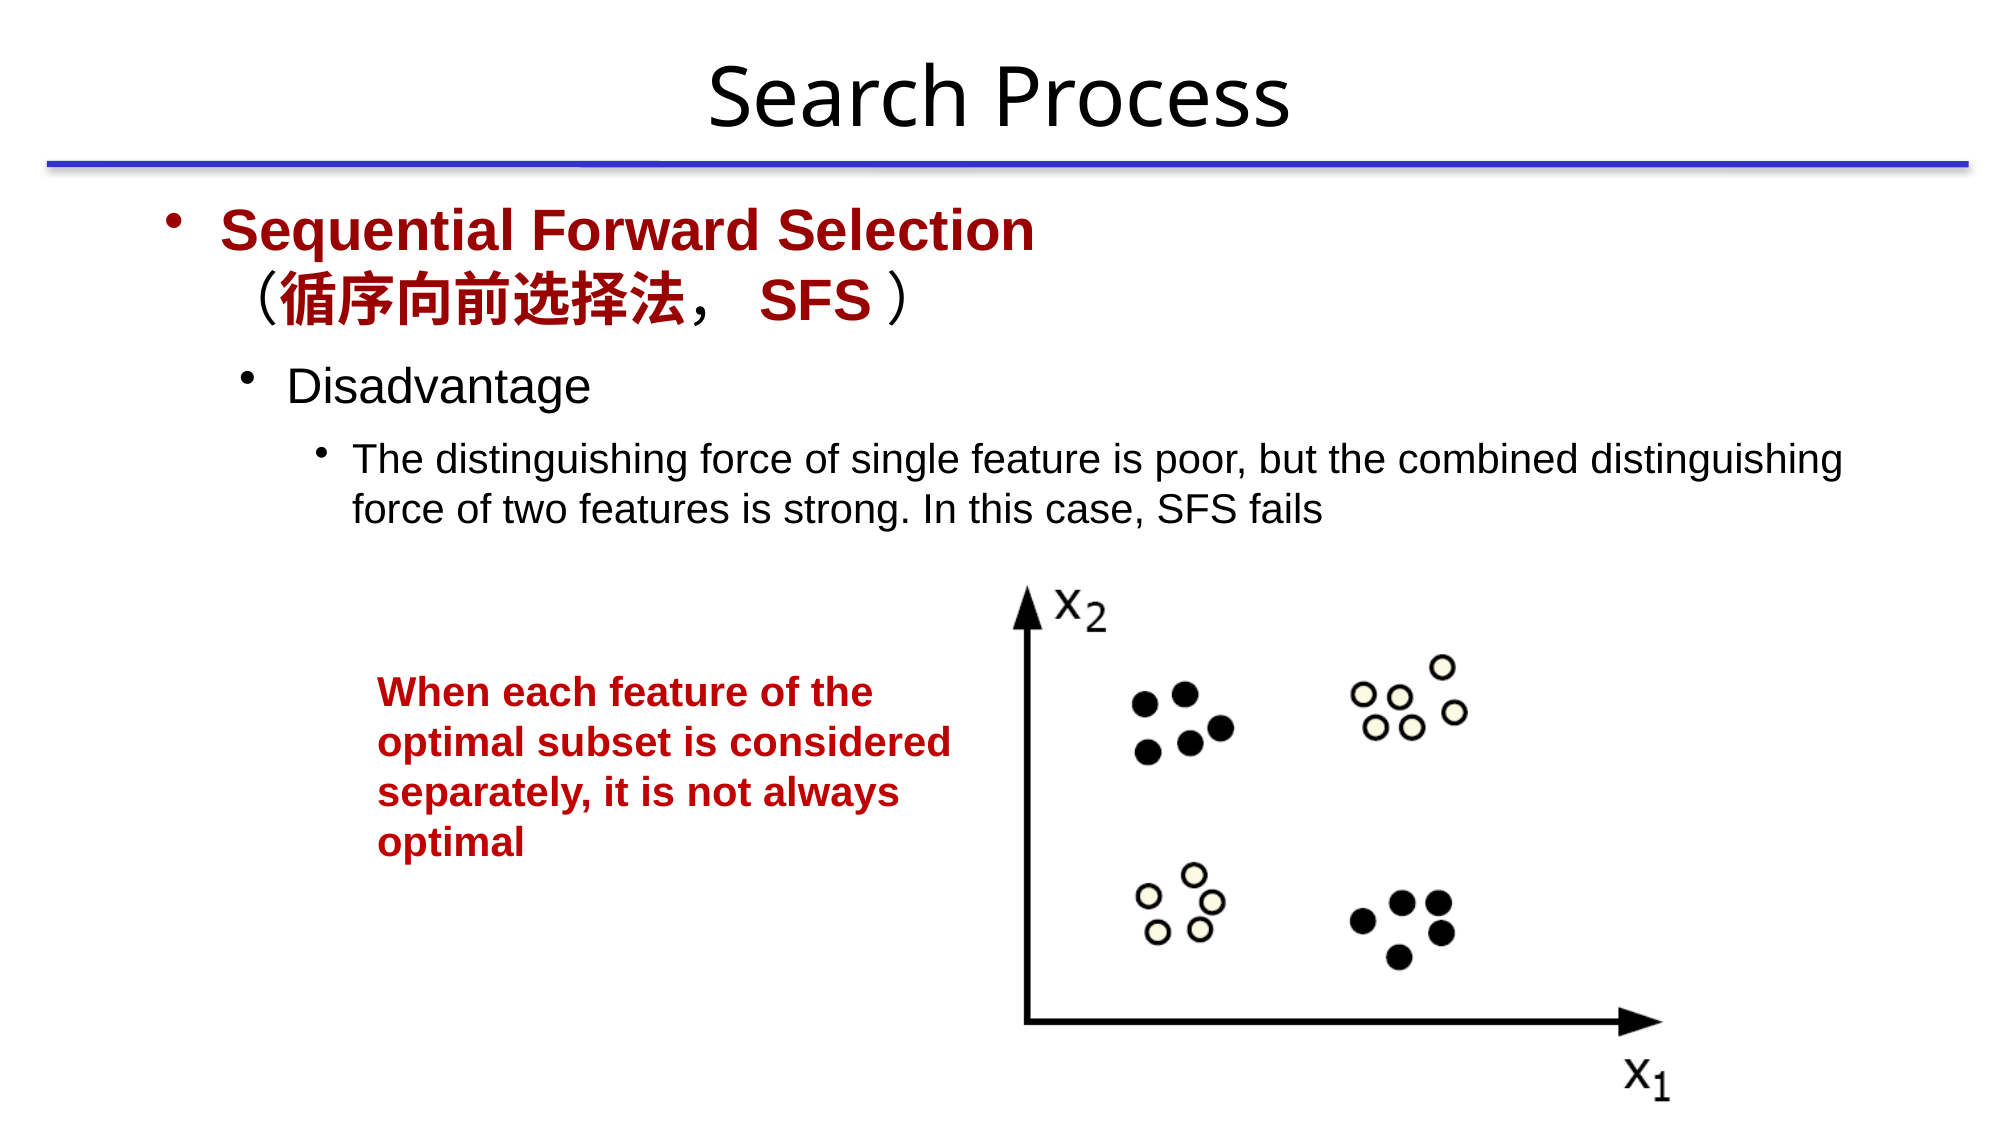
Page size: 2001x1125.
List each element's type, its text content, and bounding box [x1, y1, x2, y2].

title Search Process [0, 31, 2000, 156]
picture [999, 568, 1676, 1107]
text_box When each feature of the optimal subset is considered separately, it is not always optimal [362, 656, 989, 872]
list Sequential Forward Selection （循序向前选择法，SFS） Disadvantage The distinguishing force of single feature is poor, but the combined distinguishing force of two features is strong. In this case, SFS fails [149, 184, 1961, 1063]
